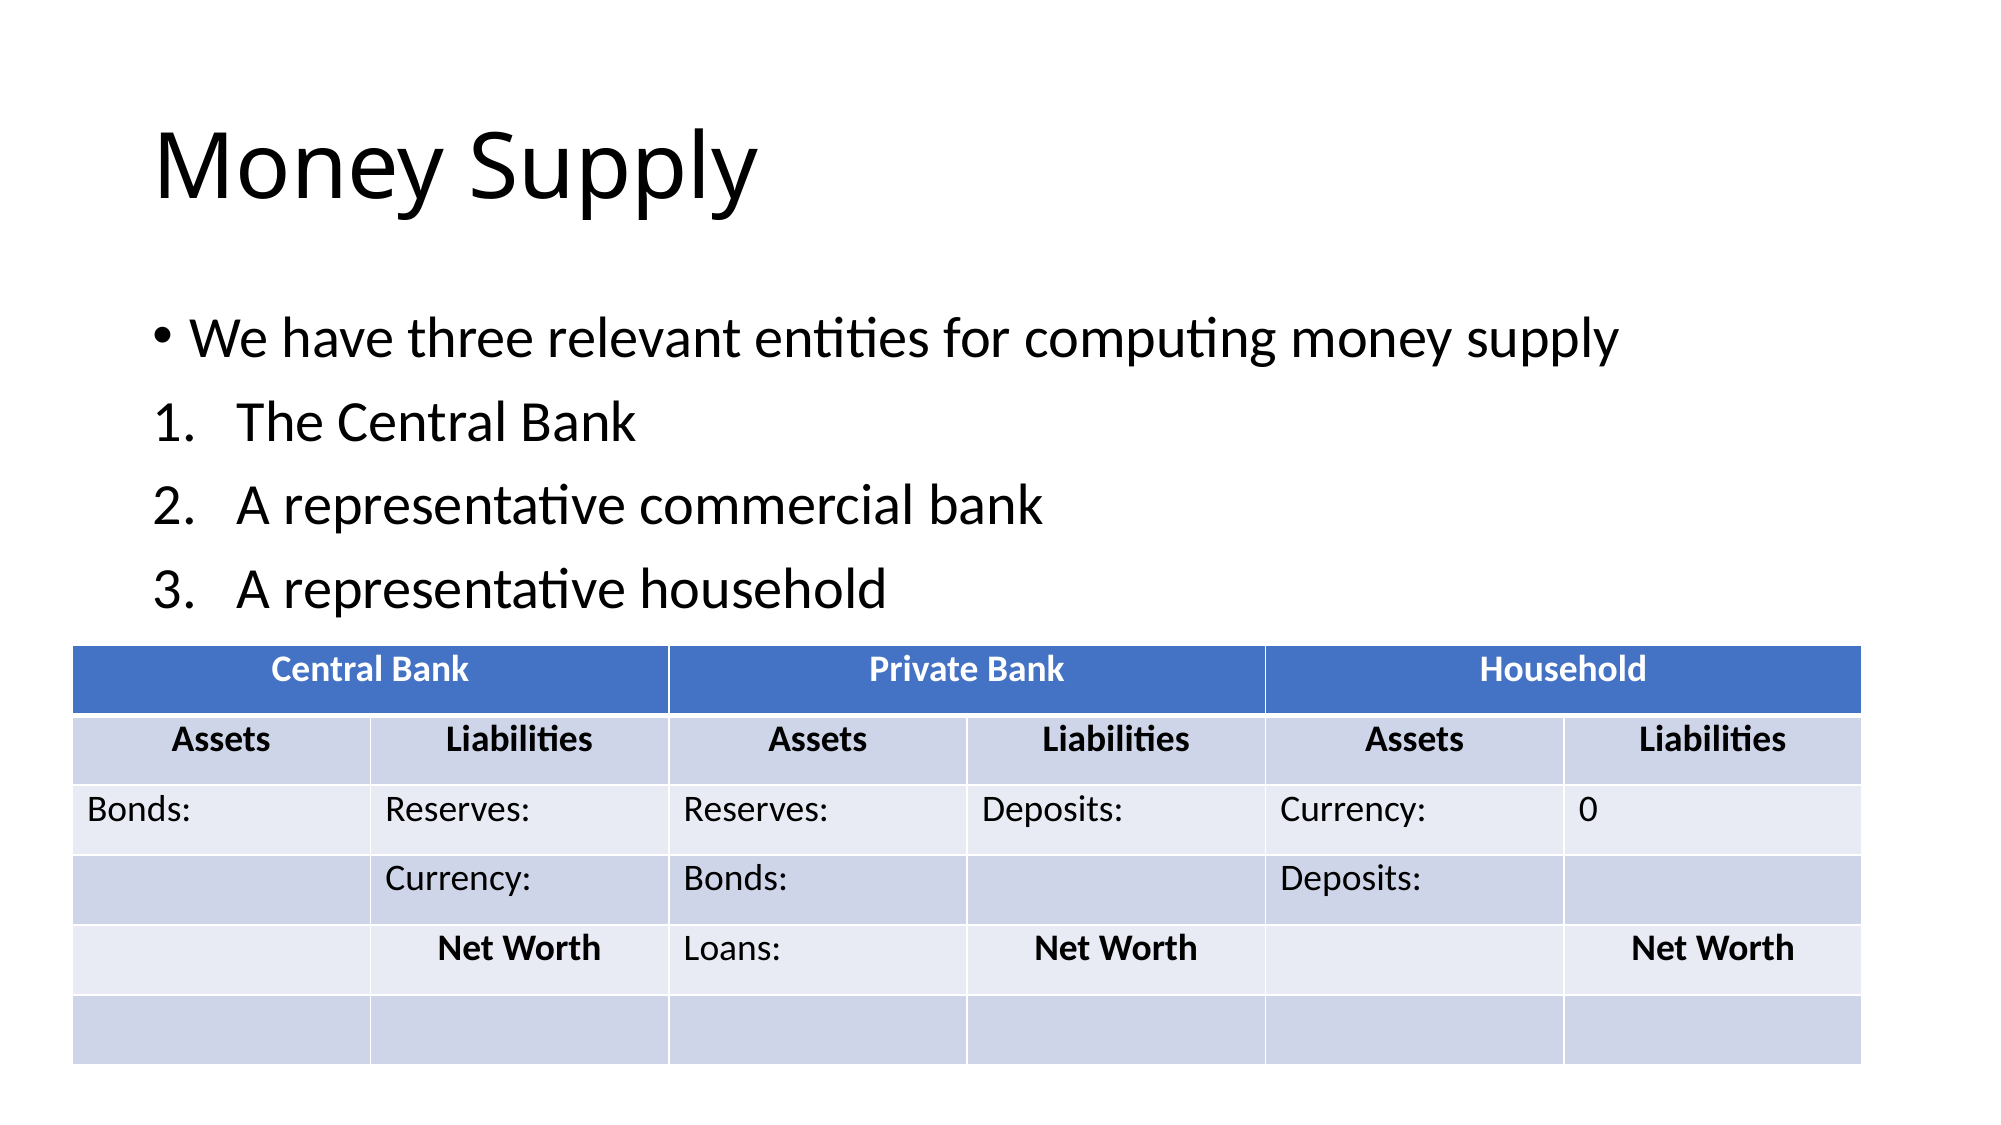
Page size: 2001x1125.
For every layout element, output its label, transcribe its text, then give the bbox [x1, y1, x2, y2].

list We have three relevant entities for computing money supply The Central Bank A representative commercial bank A representative household [137, 299, 1863, 645]
title Money Supply [137, 59, 1863, 278]
